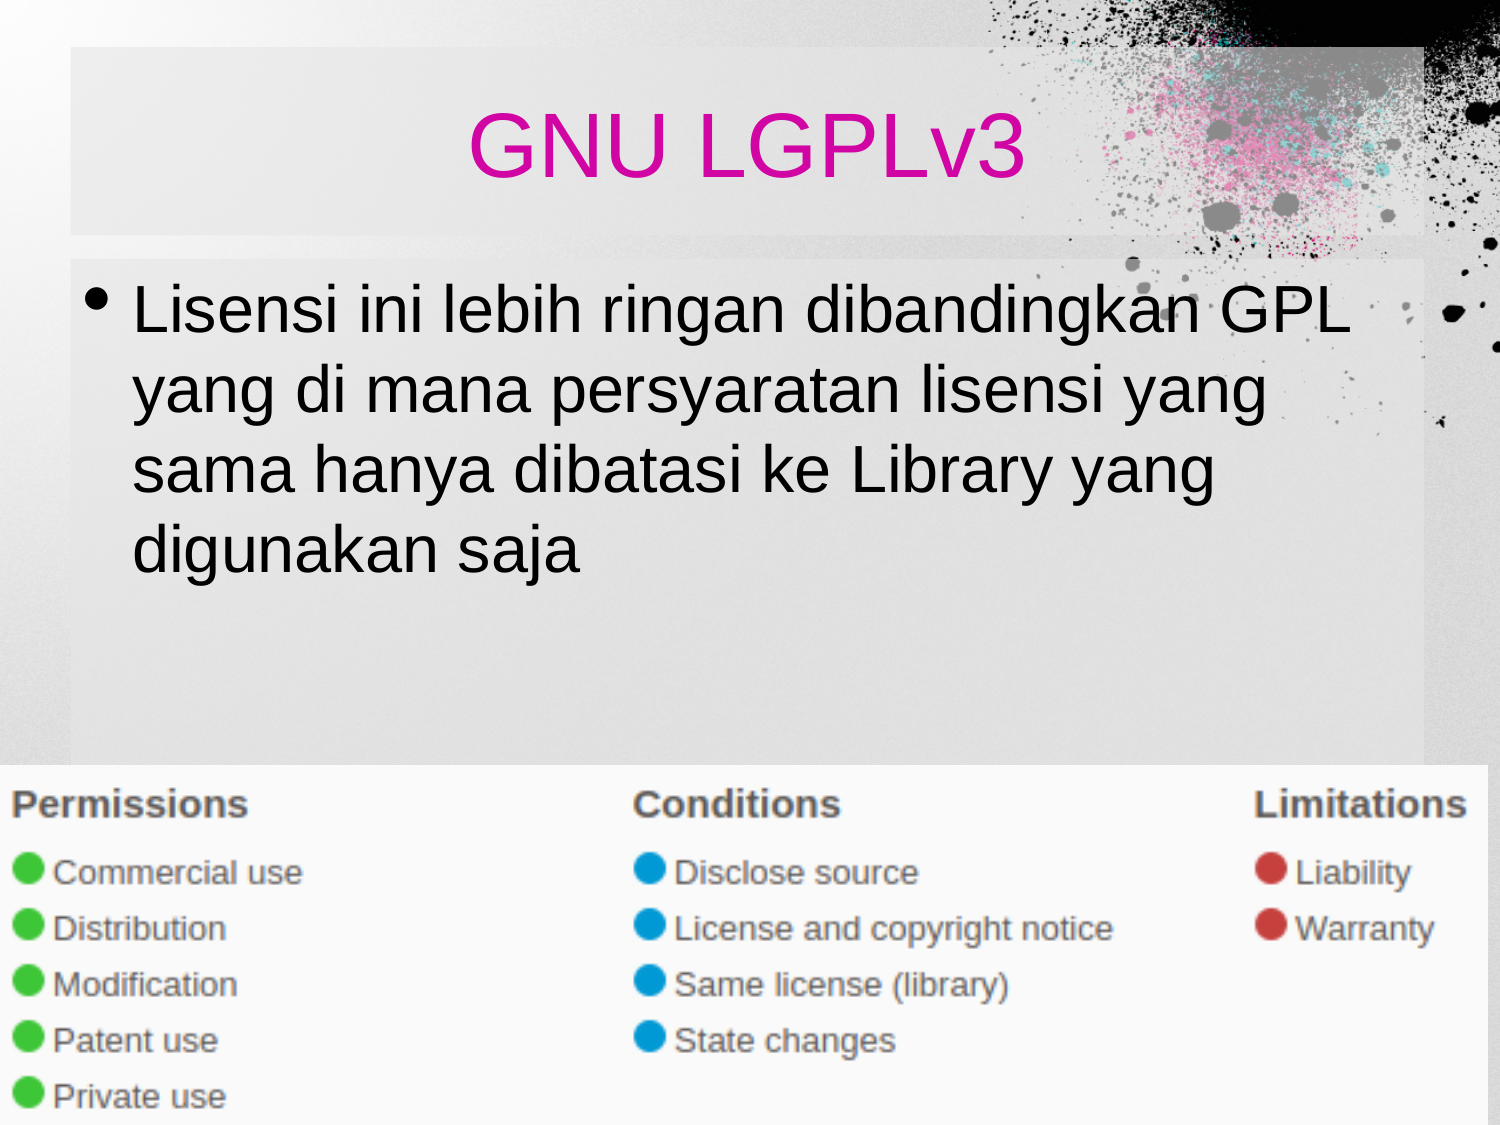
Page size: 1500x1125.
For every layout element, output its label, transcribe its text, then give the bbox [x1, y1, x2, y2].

title GNU LGPLv3 [70, 47, 1425, 236]
list Lisensi ini lebih ringan dibandingkan GPL yang di mana persyaratan lisensi yang sama hanya dibatasi ke Library yang digunakan saja [70, 258, 1425, 763]
picture [0, 0, 1500, 1125]
